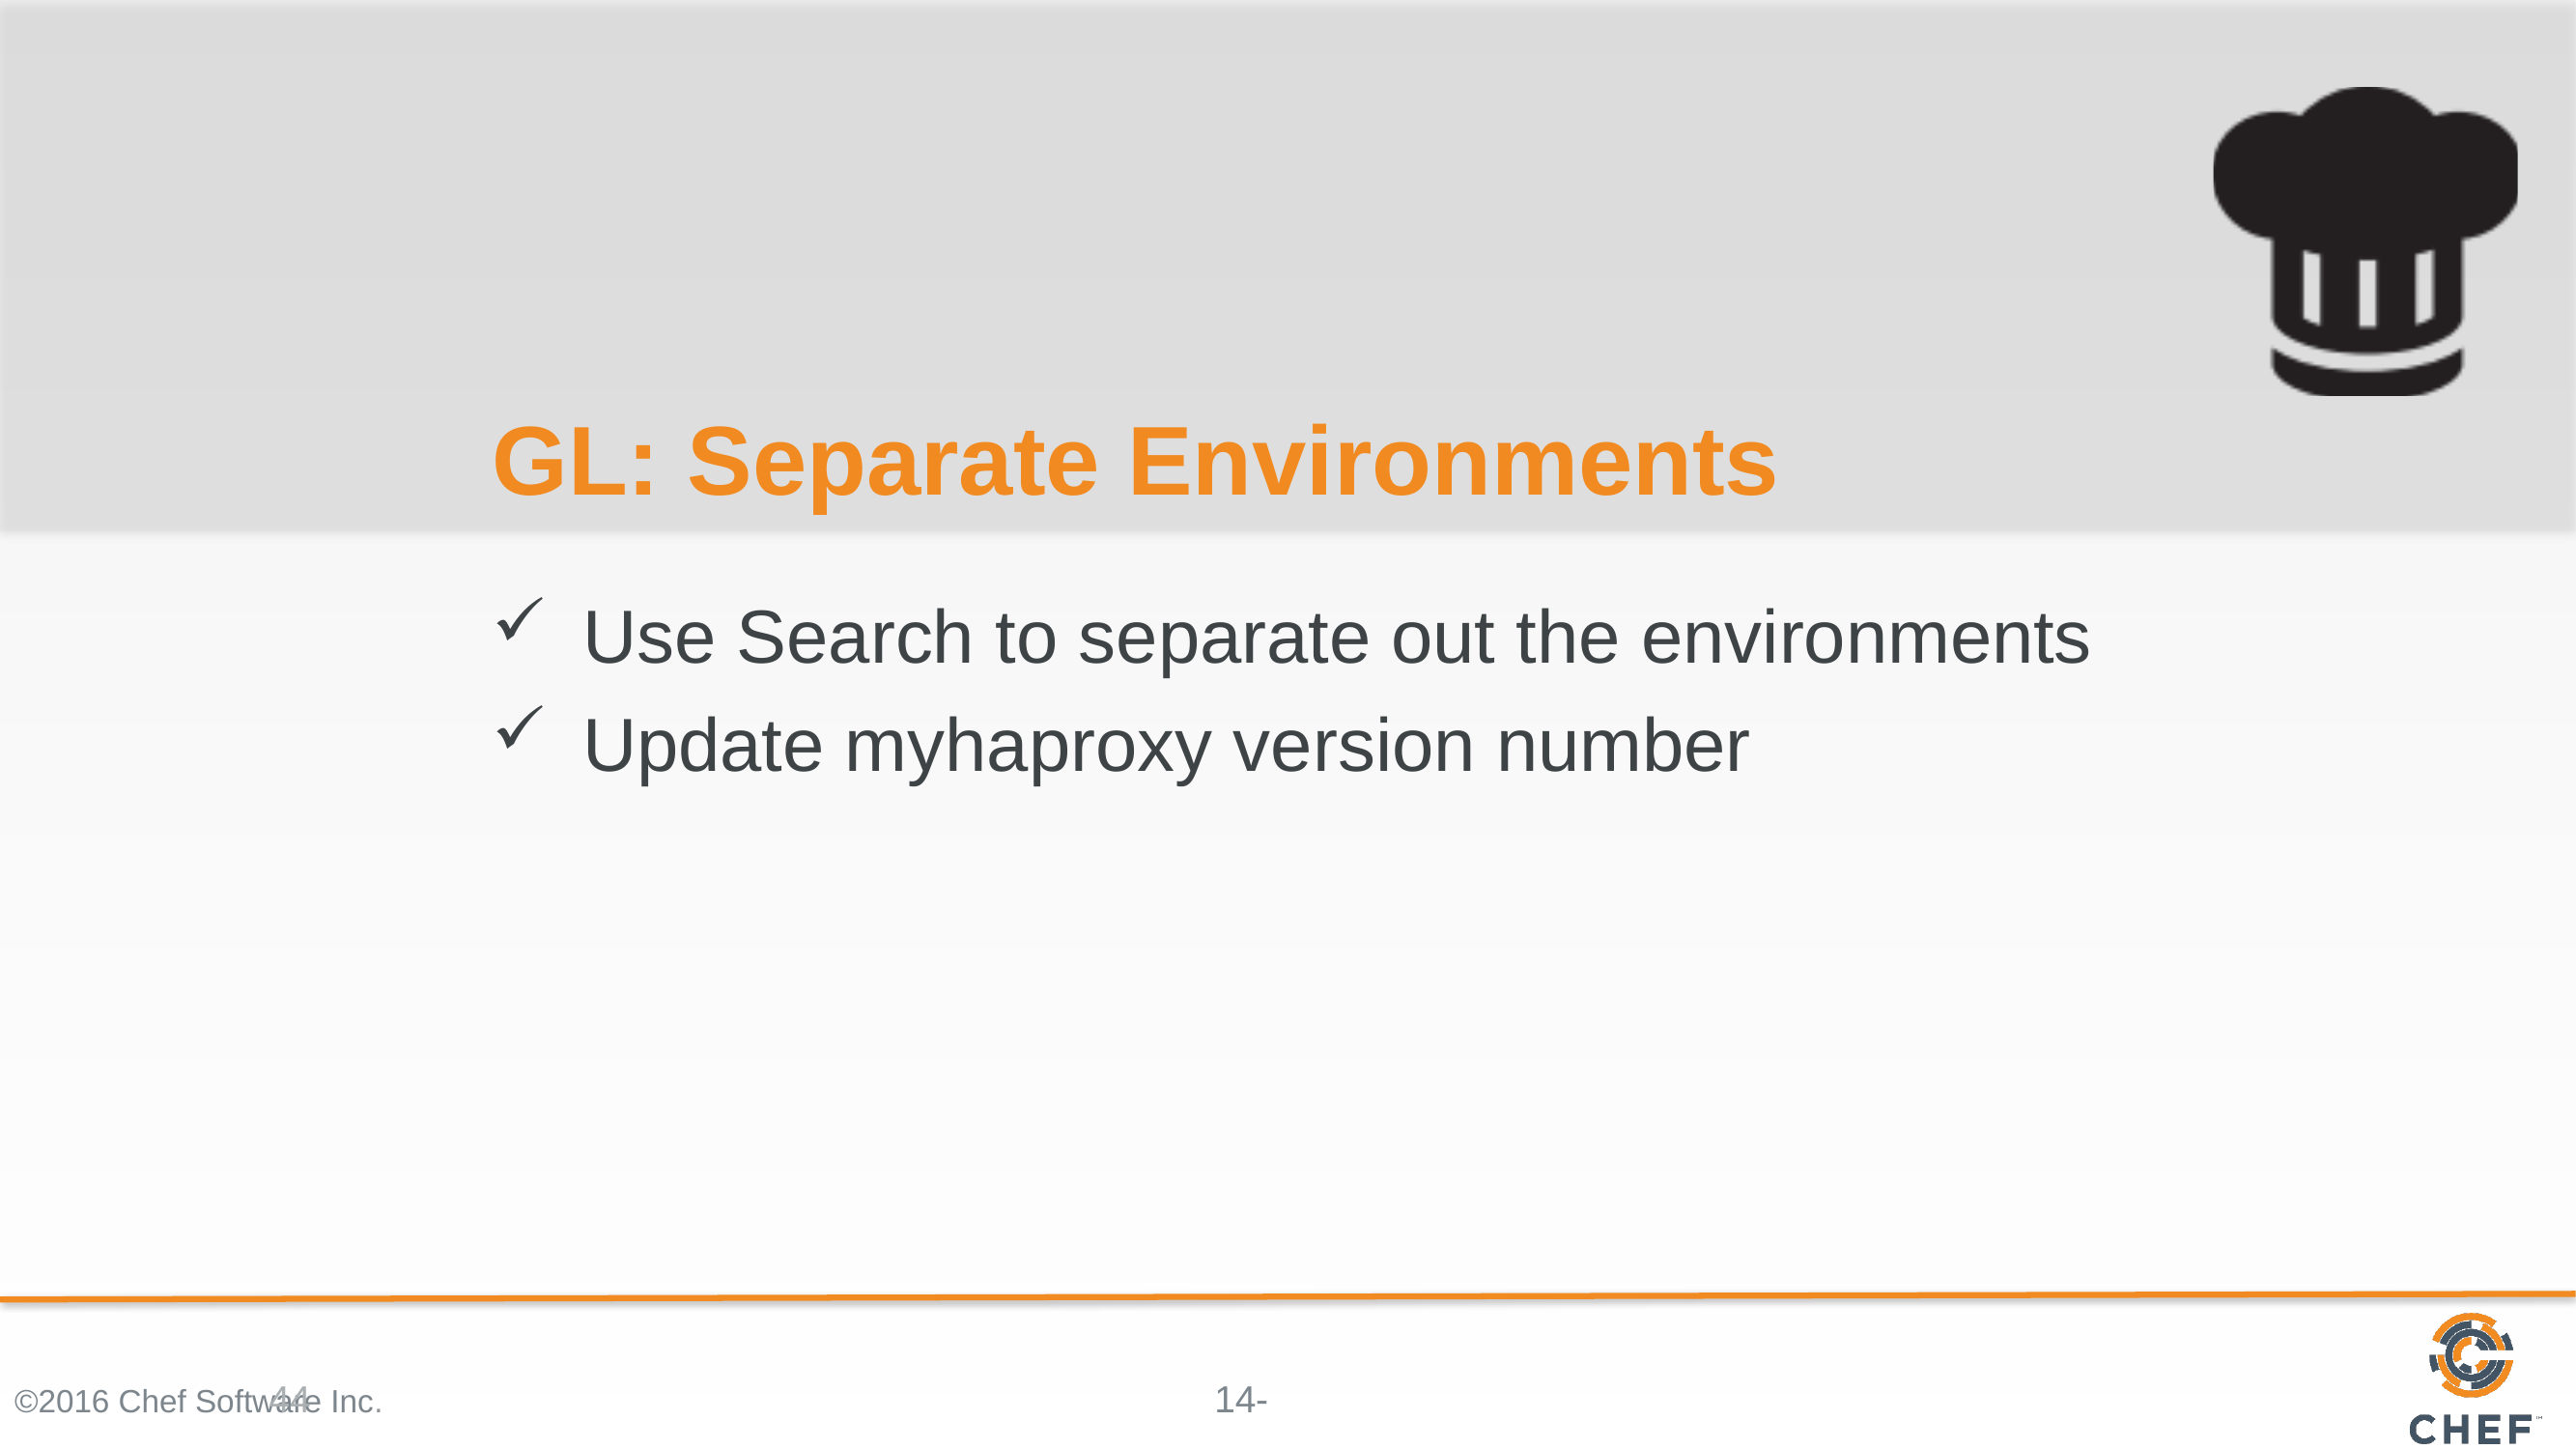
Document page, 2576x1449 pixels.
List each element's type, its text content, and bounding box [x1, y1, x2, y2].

slide_number 44 [0, 1359, 580, 1437]
picture [2399, 1297, 2550, 1449]
subtitle Use Search to separate out the environments Update myhaproxy version number [477, 555, 2217, 1087]
title GL: Separate Environments [477, 395, 2217, 531]
footer ©2016 Chef Software Inc. [0, 1359, 901, 1440]
